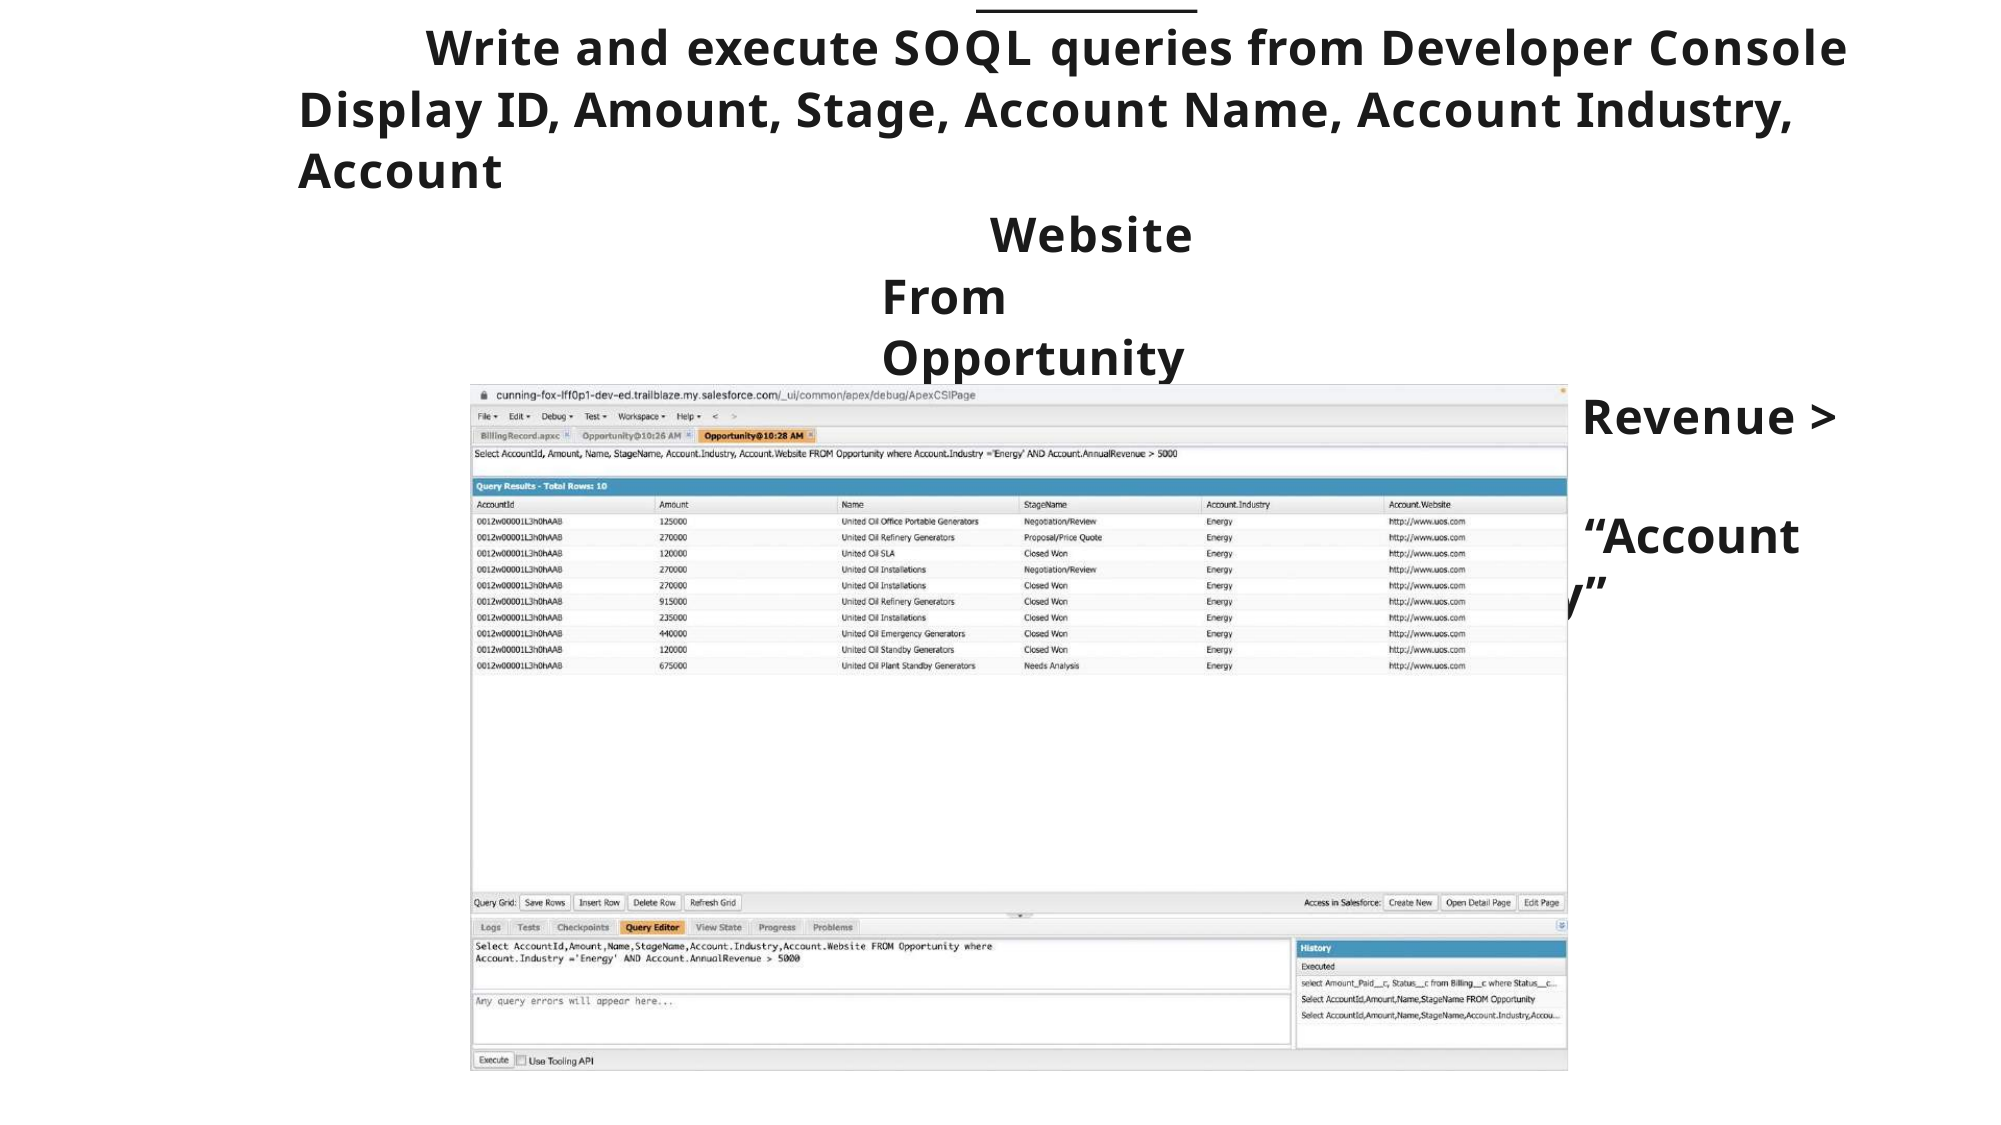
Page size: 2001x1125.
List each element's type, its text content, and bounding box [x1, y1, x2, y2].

text_box Write and execute SOQL queries from Developer Console Display ID, Amount, Stage, Account Name, Account Industry, Account Website From Opportunity AND “Account Annual Revenue > 5000” Add a Where Clause “Account Industry = Energy” [295, 11, 1889, 621]
text_box [470, 384, 1569, 1071]
